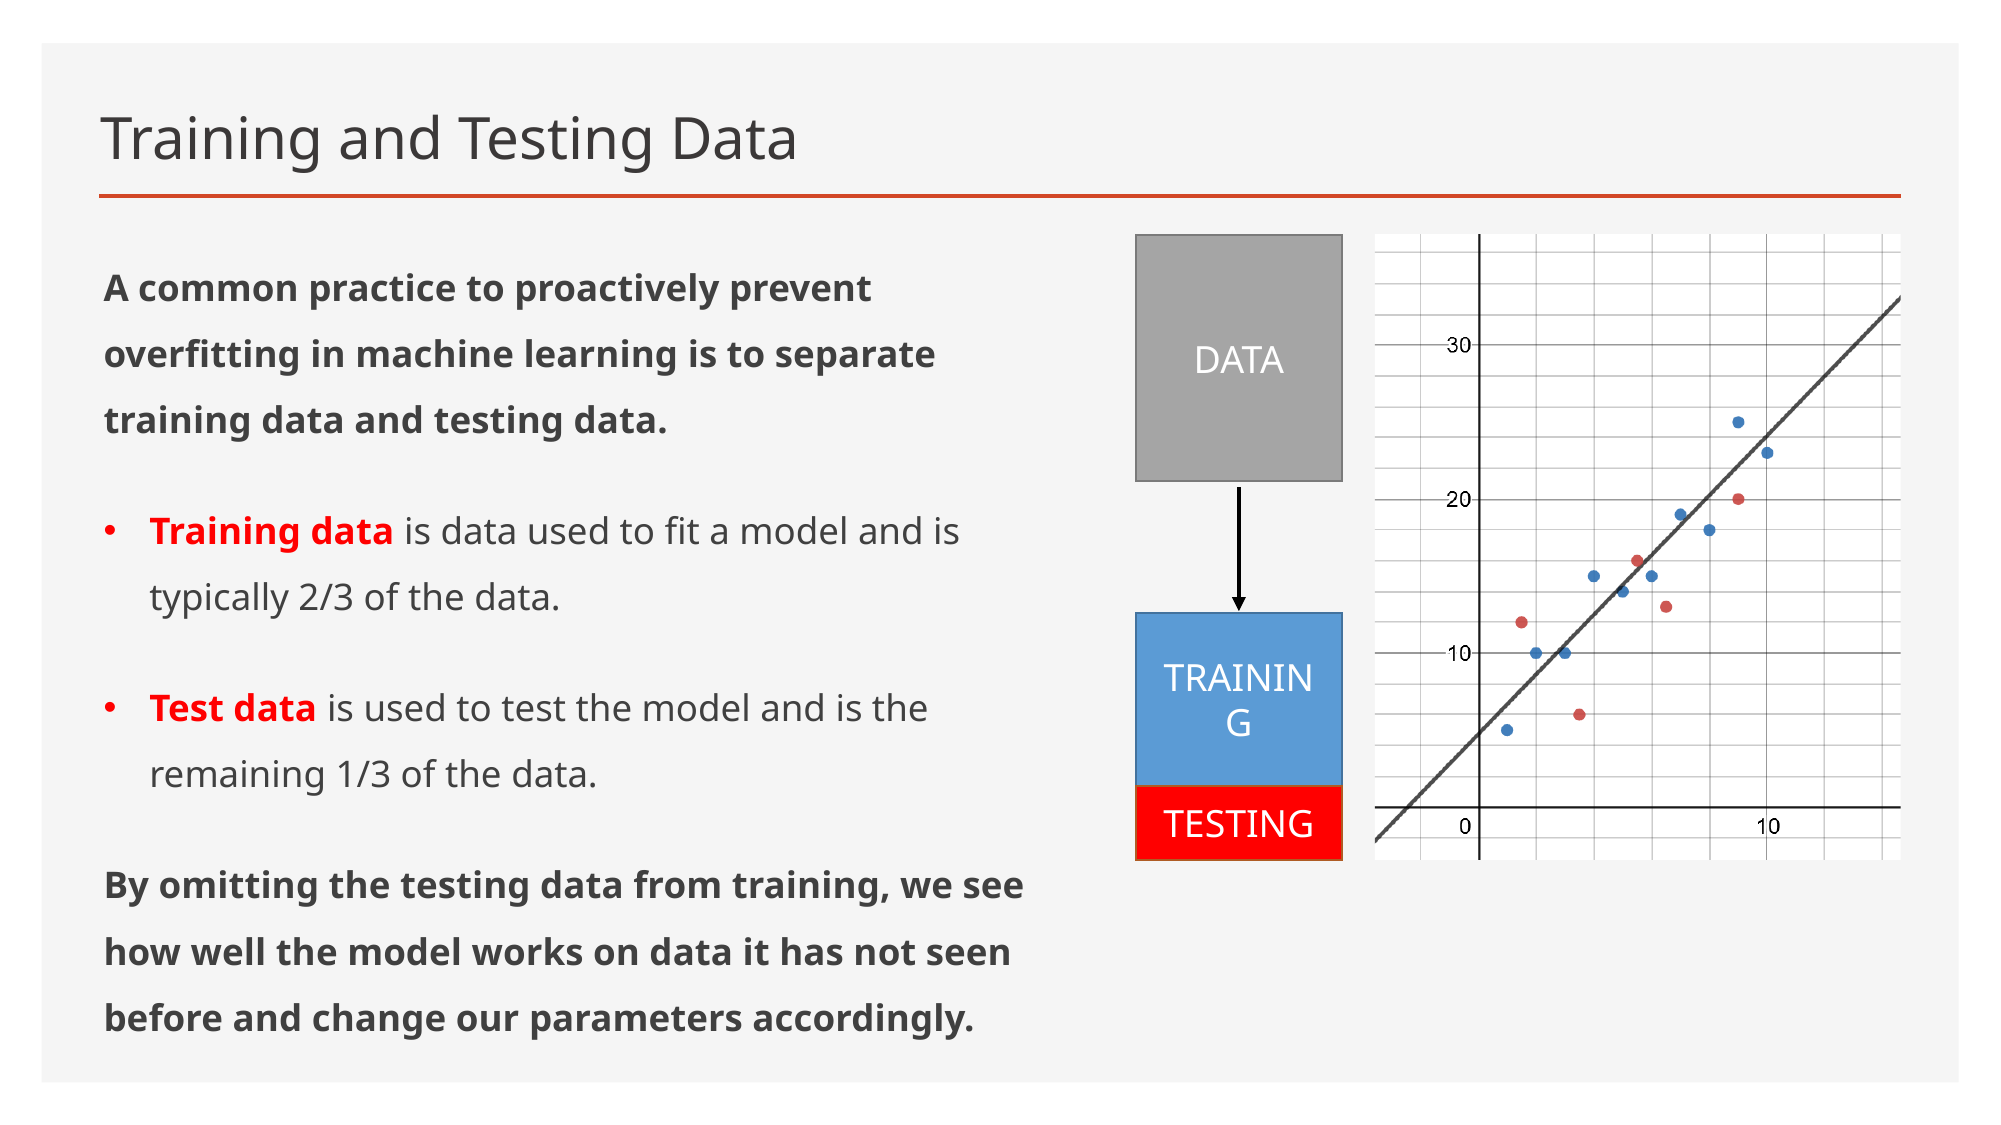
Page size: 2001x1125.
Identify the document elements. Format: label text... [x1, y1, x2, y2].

text_box TESTING [1135, 785, 1343, 861]
picture [1374, 234, 1901, 860]
text_box TRAINING [1135, 612, 1343, 785]
list A common practice to proactively prevent overfitting in machine learning is to separate training data and testing data. Training data is data used to fit a model and is typically 2/3 of the data. Test data is used to test the model and is the remaining 1/3 of the data. By omitting the testing data from training, we see how well the model works on data it has not seen before and change our parameters accordingly. [88, 235, 1062, 1052]
title Training and Testing Data [85, 73, 1214, 179]
text_box DATA [1135, 234, 1343, 482]
